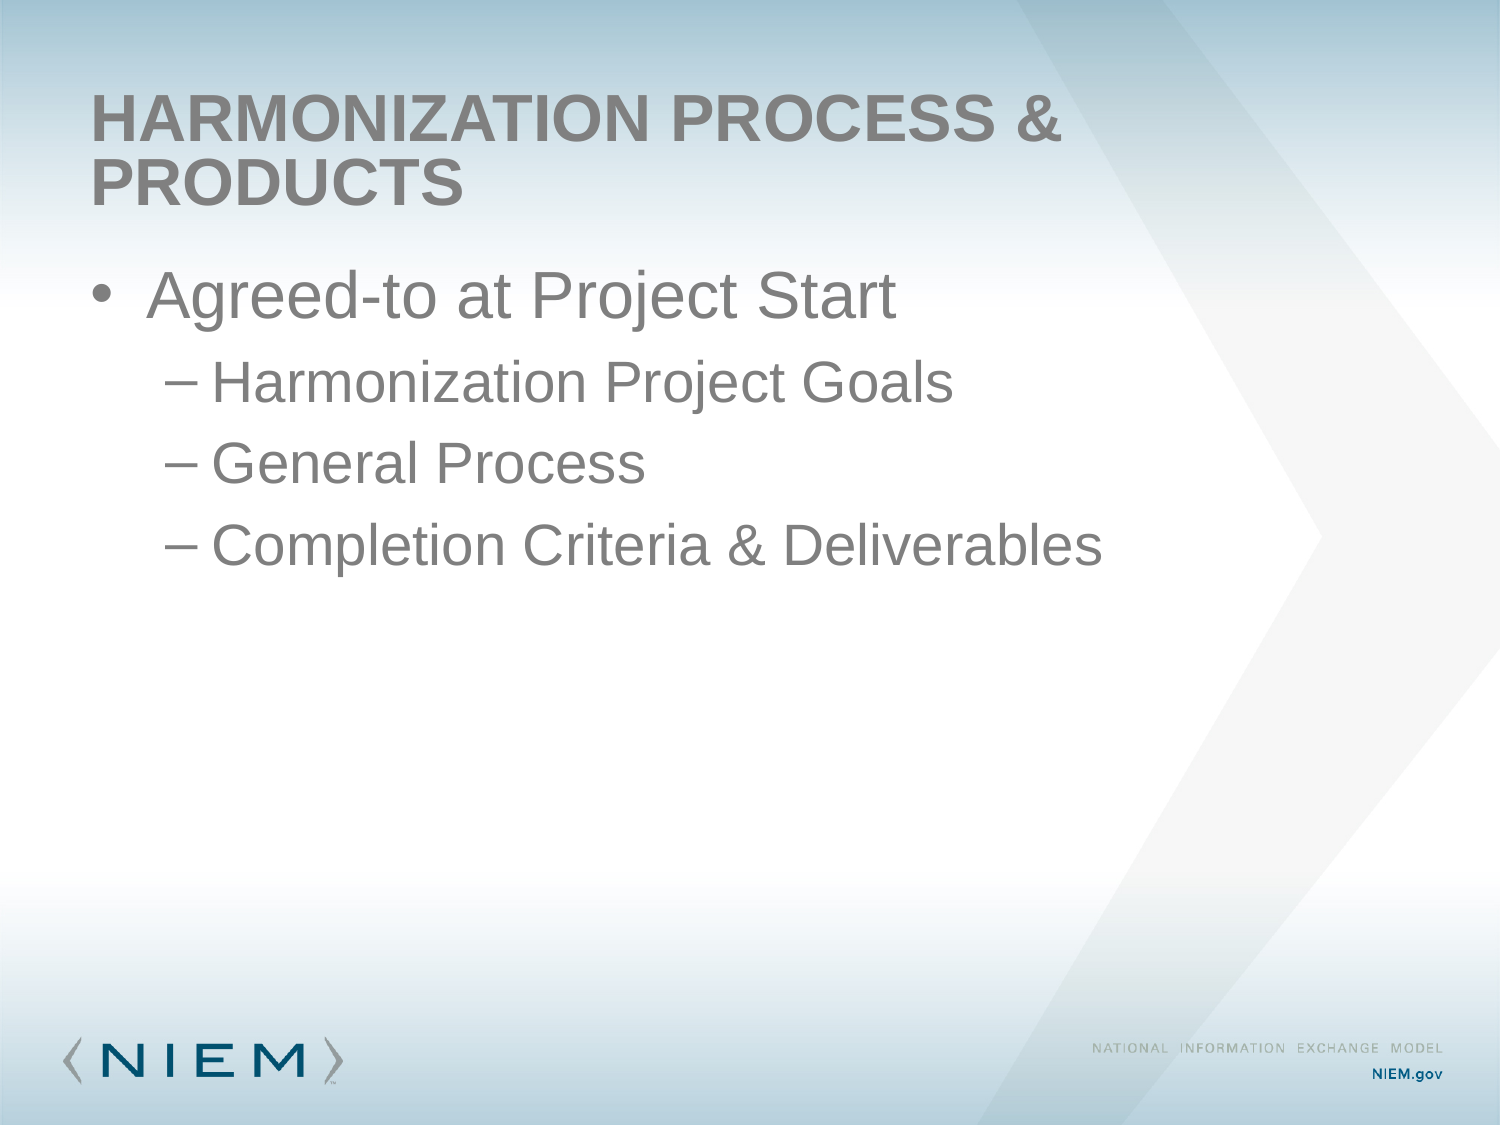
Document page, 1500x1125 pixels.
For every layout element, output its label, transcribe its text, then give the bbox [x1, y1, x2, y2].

list Agreed-to at Project Start Harmonization Project Goals General Process Completion Criteria & Deliverables [75, 244, 1425, 1005]
title Harmonization Process & Products [75, 45, 1425, 244]
slide_number [1149, 1050, 1500, 1125]
picture [0, 0, 1500, 1125]
